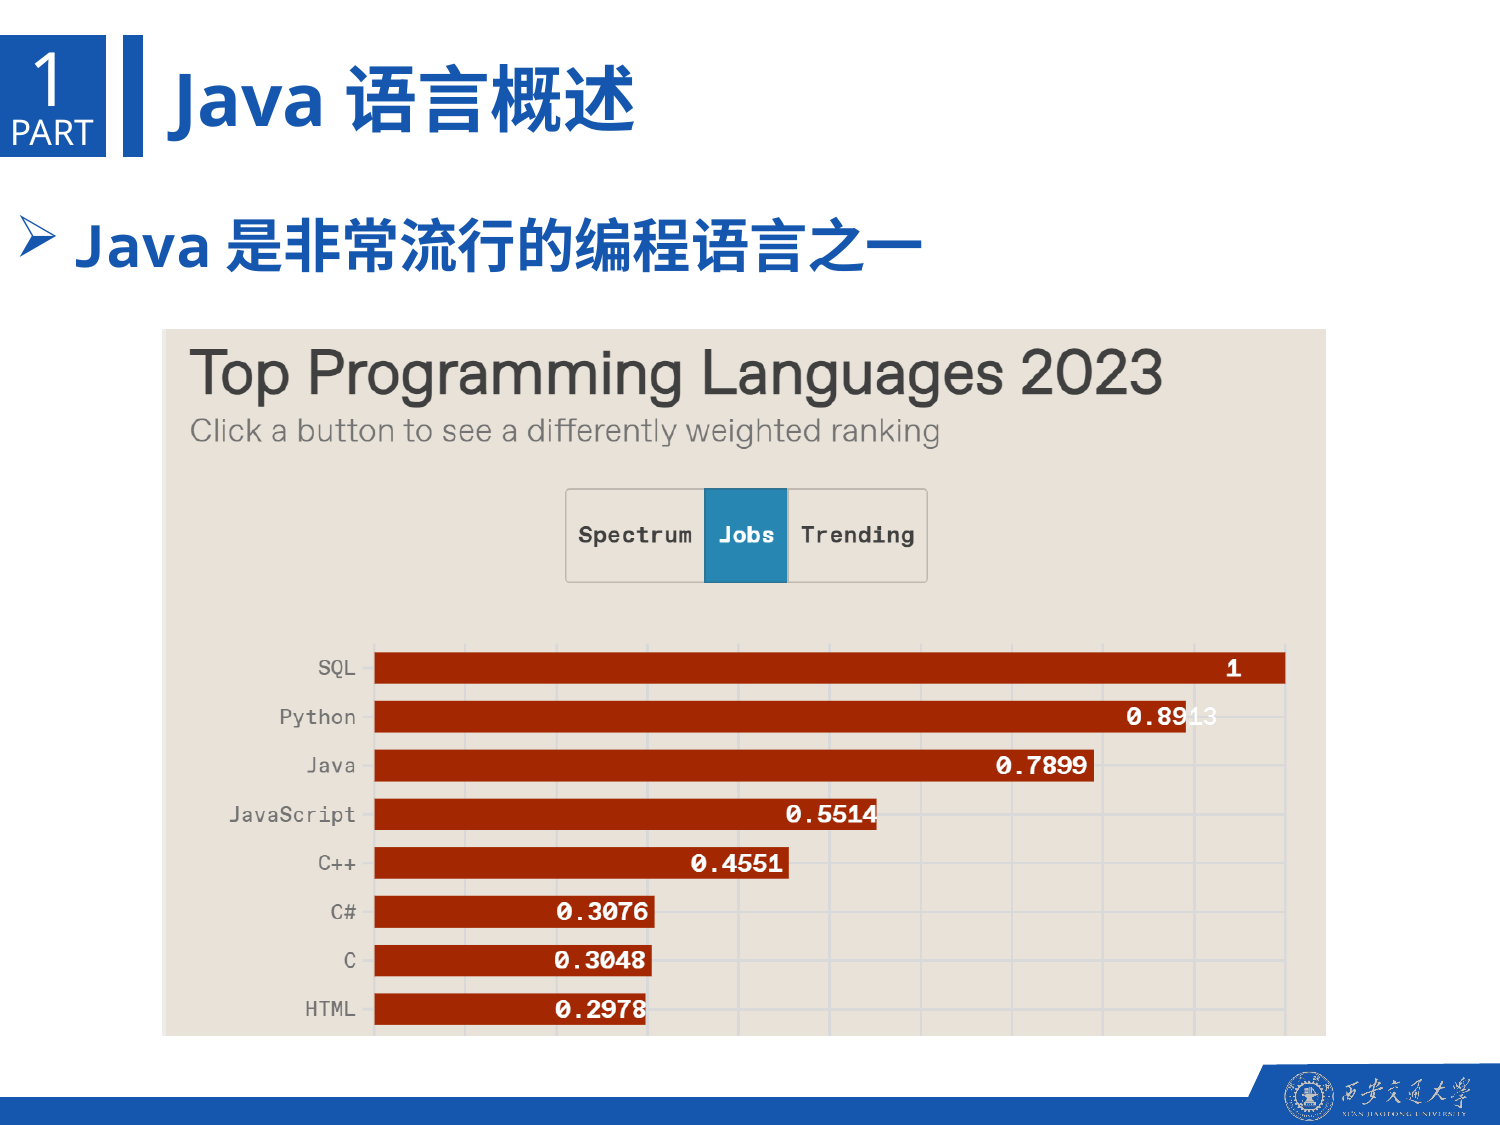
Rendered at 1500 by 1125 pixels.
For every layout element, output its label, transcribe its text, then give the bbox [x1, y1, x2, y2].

text_box Java语言概述 [158, 45, 652, 149]
text_box PART [9, 109, 95, 153]
picture [162, 329, 1326, 1036]
text_box 1 [14, 23, 87, 129]
text_box Java是非常流行的编程语言之一 [0, 187, 1393, 287]
